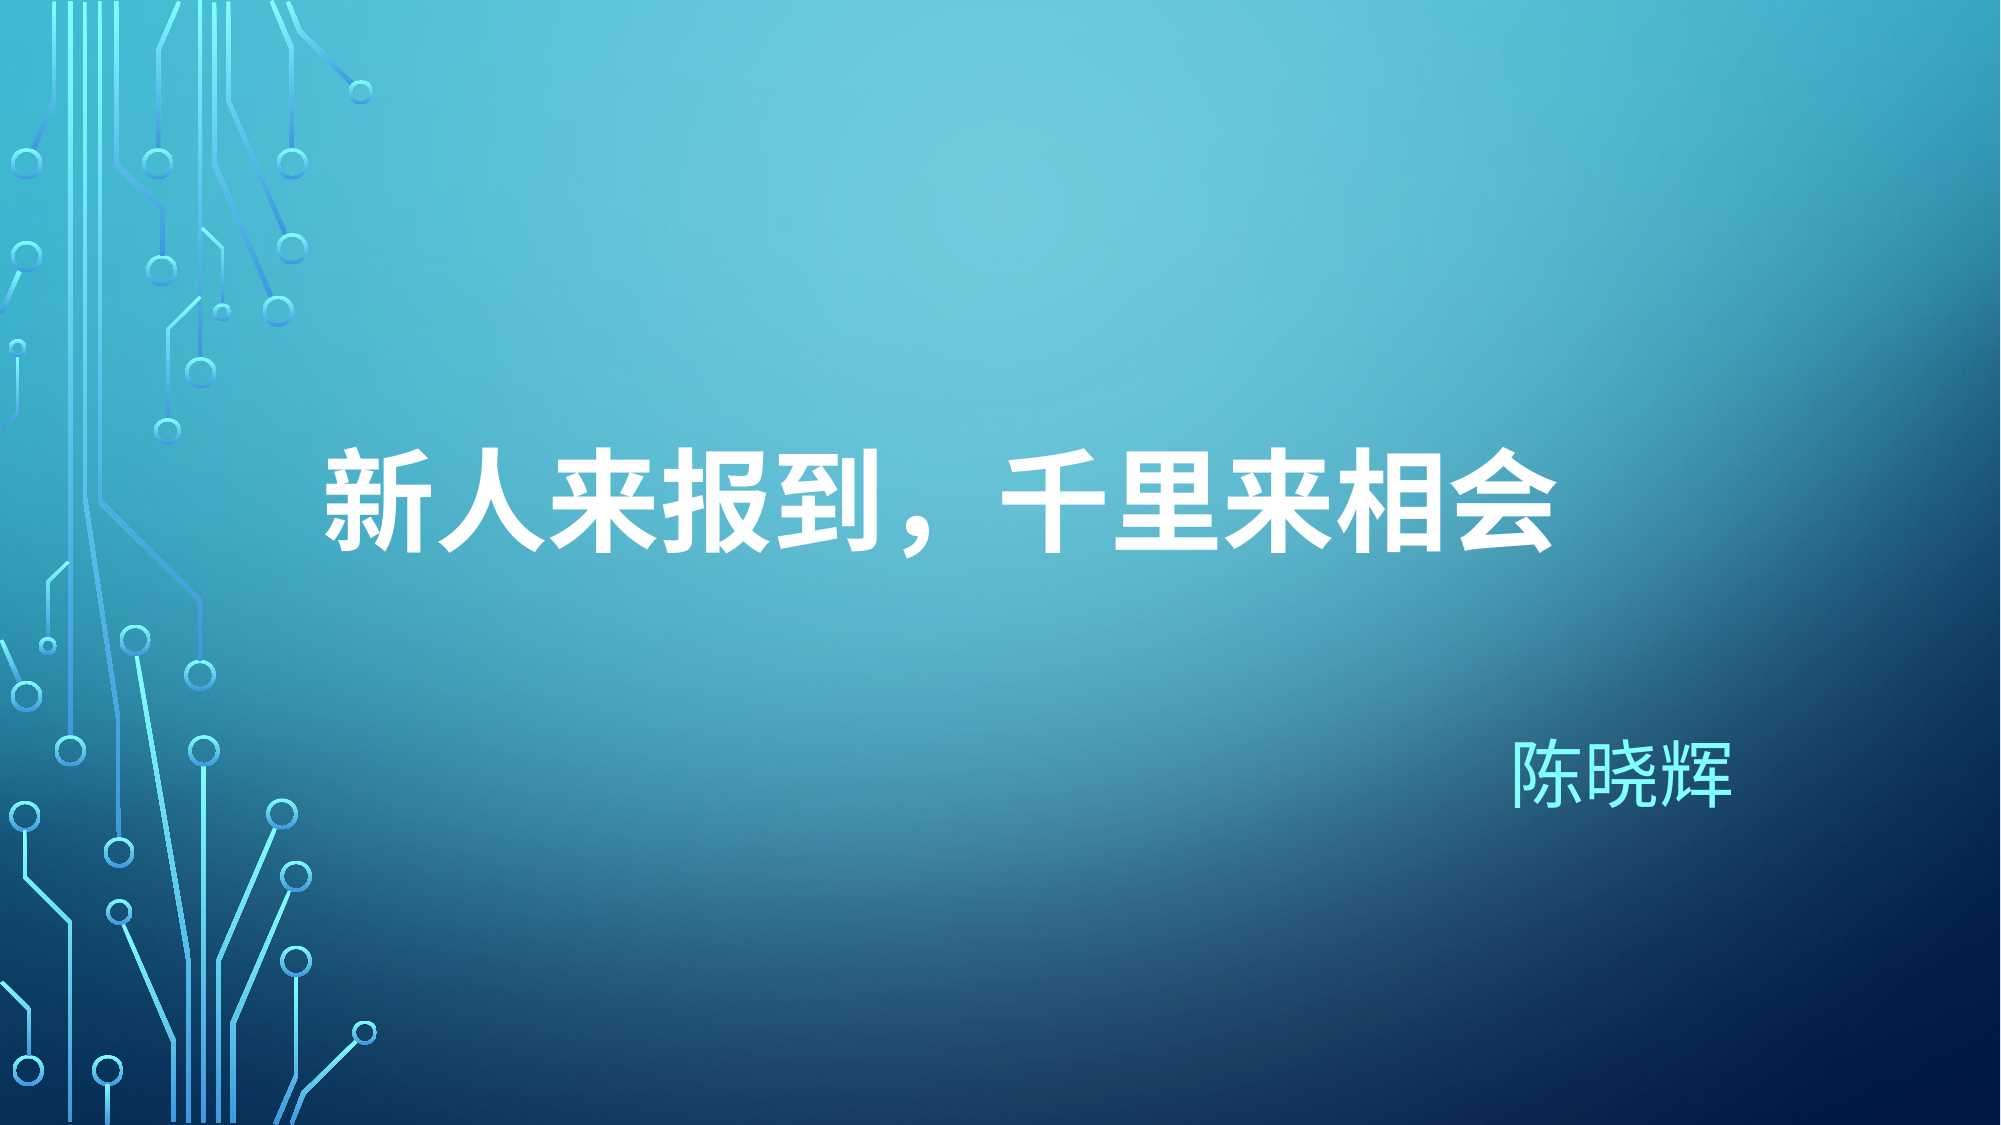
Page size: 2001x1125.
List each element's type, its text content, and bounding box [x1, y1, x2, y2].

title 新人来报到，千里来相会 [307, 184, 1750, 576]
subtitle 陈晓辉 [307, 590, 1750, 863]
